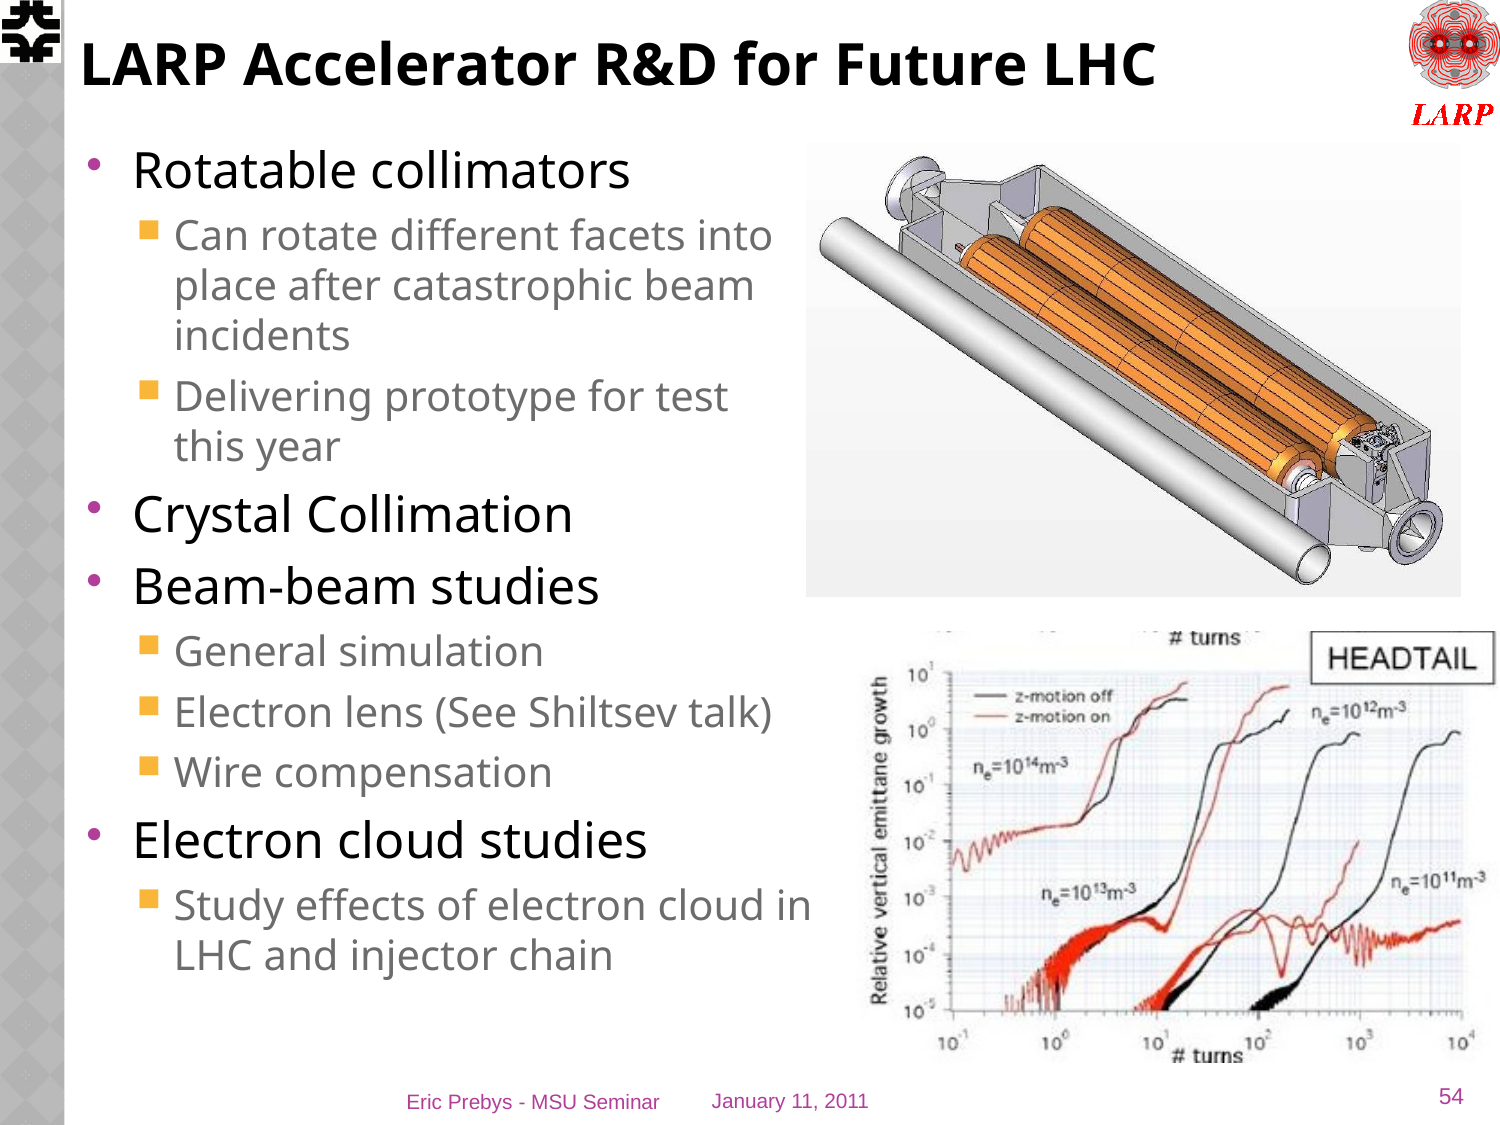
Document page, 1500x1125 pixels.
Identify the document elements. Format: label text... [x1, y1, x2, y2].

picture [828, 630, 1500, 1063]
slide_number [696, 1075, 1025, 1114]
footer Eric Prebys - MSU Seminar [75, 1075, 675, 1114]
title LARP Accelerator R&D for Future LHC [72, 24, 1428, 98]
picture [0, 0, 61, 63]
slide_number 54 [1367, 1073, 1465, 1110]
picture [805, 143, 1461, 598]
picture [1406, 0, 1500, 125]
list Rotatable collimators Can rotate different facets into place after catastrophic beam incidents Delivering prototype for test this year Crystal Collimation Beam-beam studies General simulation Electron lens (See Shiltsev talk) Wire compensation Electron cloud studies Study effects of electron cloud in LHC and injector chain [72, 131, 1444, 1063]
table_cell Gauss [0, 0, 65, 1125]
